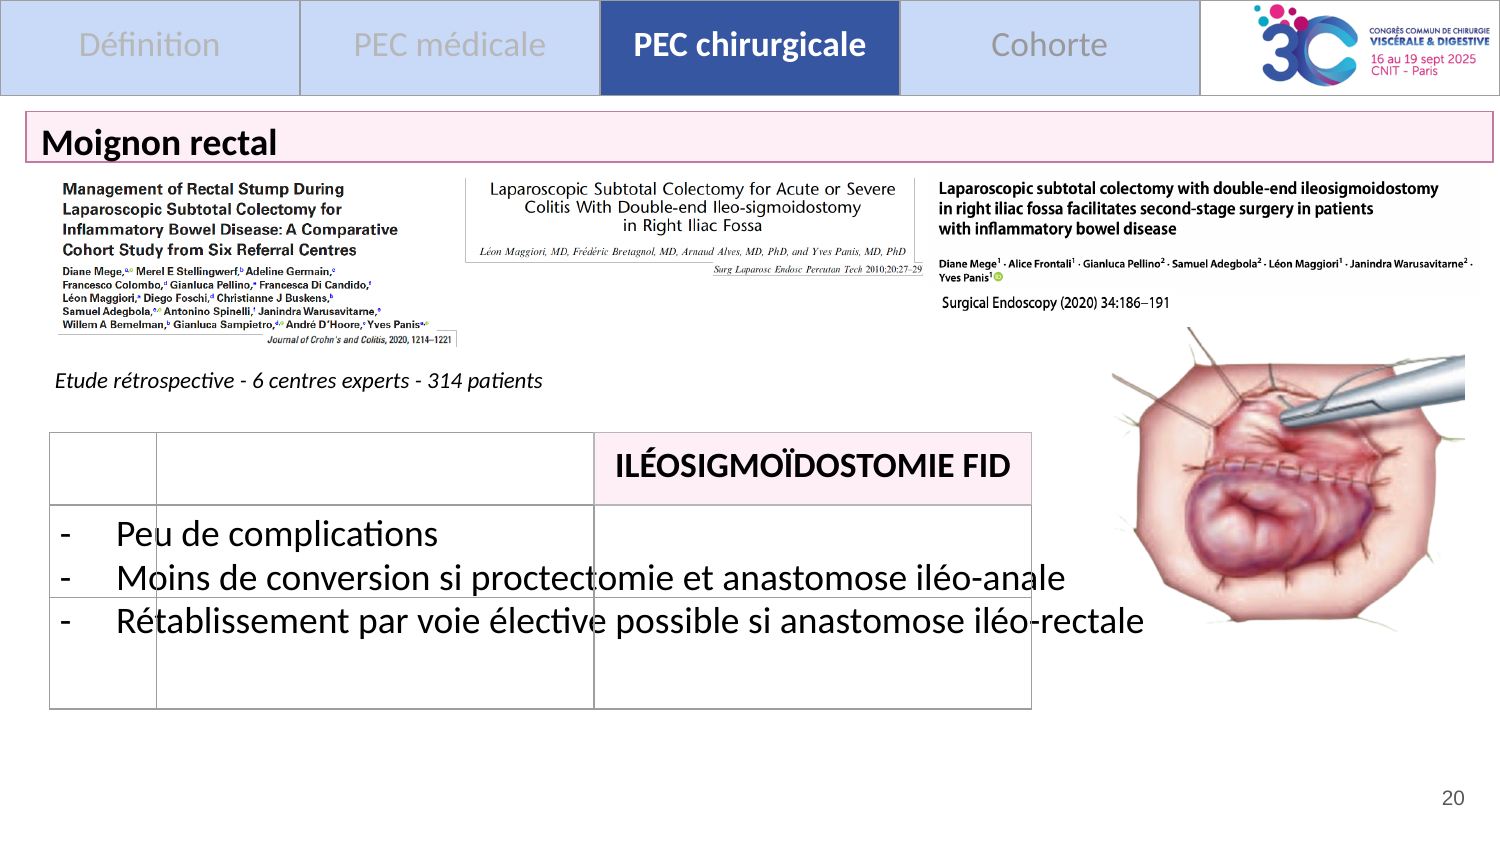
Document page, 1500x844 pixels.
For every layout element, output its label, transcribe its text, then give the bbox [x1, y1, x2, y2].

table_header Définition [1, 1, 299, 95]
table_header [157, 433, 593, 504]
text_box Peu de complications Moins de conversion si proctectomie et anastomose iléo-anale Rétablissement par voie élective possible si anastomose iléo-rectale [25, 162, 1493, 810]
table_header PEC chirurgicale [601, 1, 899, 95]
picture [57, 177, 457, 347]
picture [1111, 327, 1465, 644]
text_box Etude rétrospective - 6 centres experts - 314 patients [36, 346, 547, 409]
table_cell [595, 598, 1031, 708]
table_header [1201, 1, 1244, 95]
table_cell [595, 506, 1031, 597]
table_header Cohorte [901, 1, 1199, 95]
table_header PEC médicale [301, 1, 599, 95]
table_cell [50, 598, 156, 708]
table_cell [50, 506, 156, 597]
table_header [50, 433, 156, 504]
picture [1247, 0, 1500, 98]
slide_number 20 [1389, 764, 1480, 830]
text_box Moignon rectal [25, 111, 1493, 162]
picture [465, 177, 923, 276]
table_header ILÉOSIGMOÏDOSTOMIE FID [595, 433, 1031, 504]
table_cell [157, 506, 593, 597]
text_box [923, 167, 1481, 315]
table_cell [157, 598, 593, 708]
